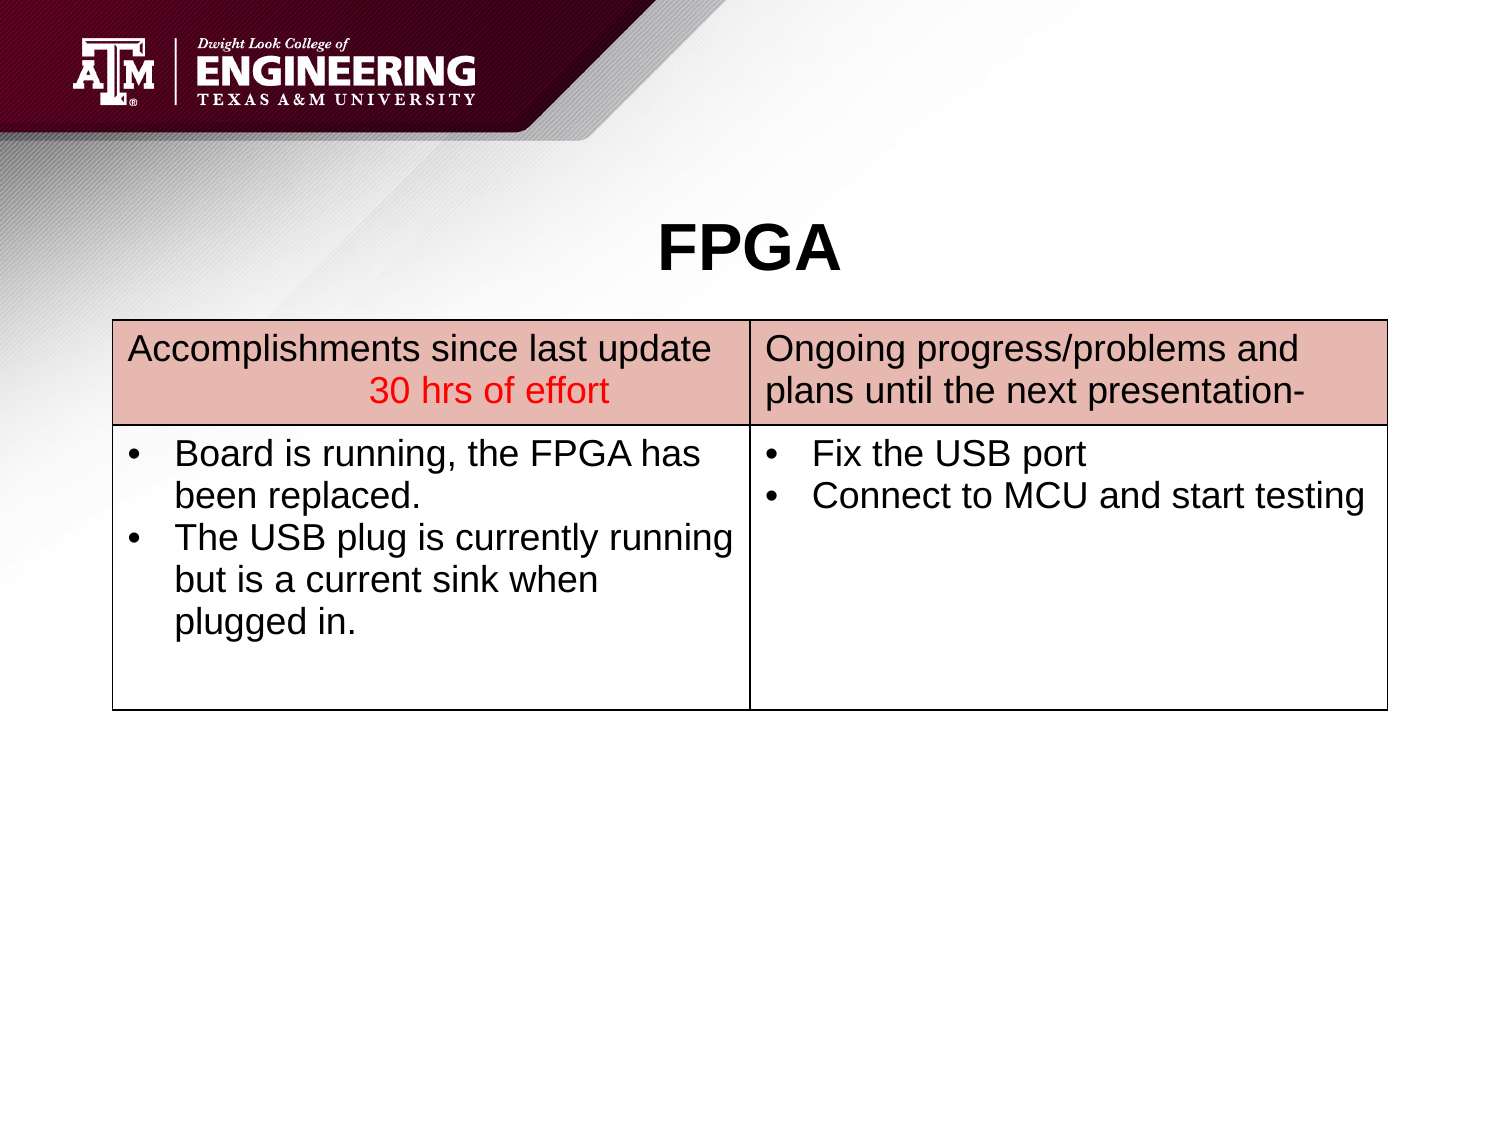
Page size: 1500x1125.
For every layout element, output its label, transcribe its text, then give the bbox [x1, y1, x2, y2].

table_header Ongoing progress/problems and plans until the next presentation- [751, 321, 1387, 424]
table_cell Board is running, the FPGA has been replaced. The USB plug is currently running but is a current sink when plugged in. [113, 426, 749, 709]
table_cell Fix the USB port Connect to MCU and start testing [751, 426, 1387, 709]
table_header Accomplishments since last update 30 hrs of effort [113, 321, 749, 424]
picture [0, 0, 1500, 1125]
title FPGA [75, 172, 1425, 304]
